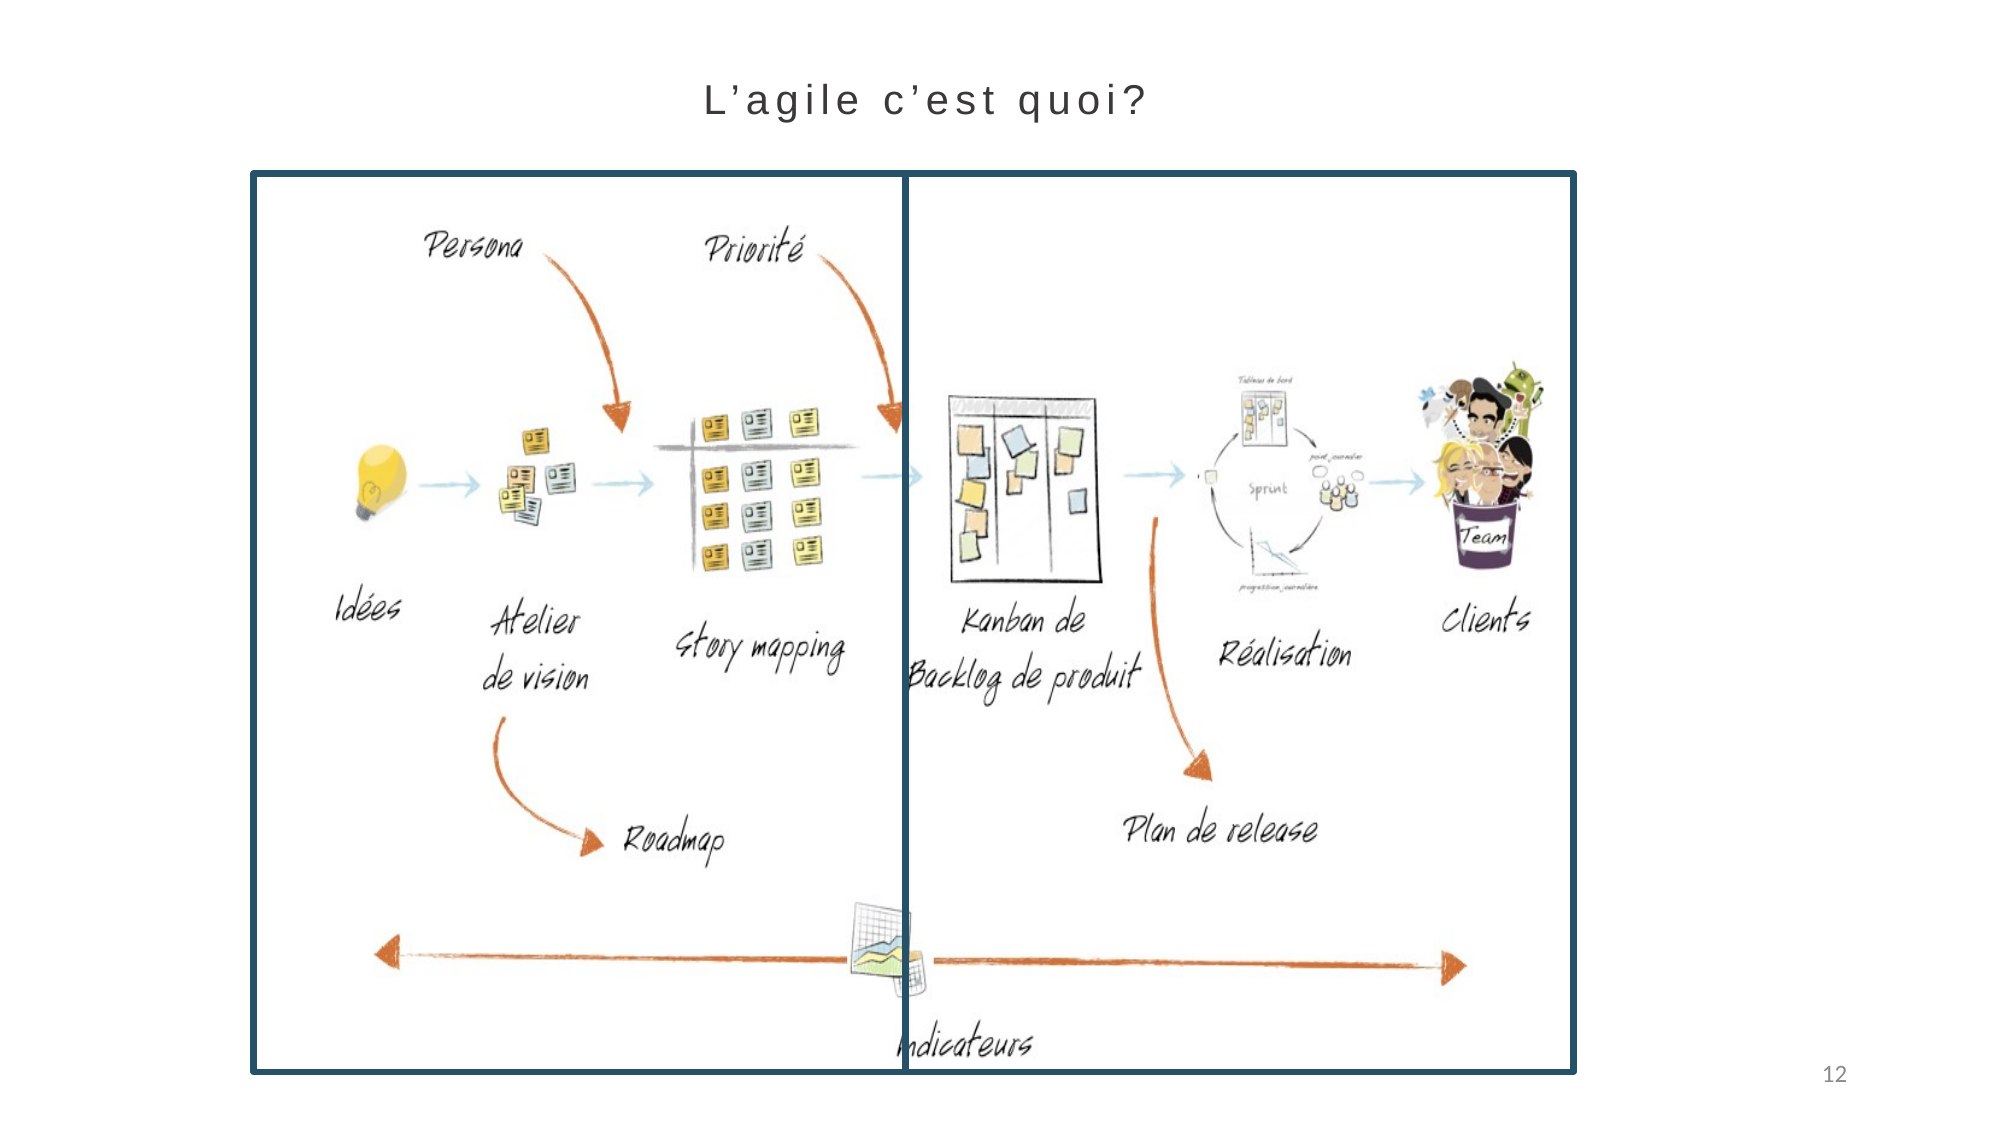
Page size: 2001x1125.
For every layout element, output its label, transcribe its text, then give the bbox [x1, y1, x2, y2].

text_box [253, 173, 906, 1072]
slide_number 12 [1412, 1042, 1863, 1103]
text_box [906, 173, 1574, 1072]
text_box L’agile c’est quoi? [224, 71, 1625, 134]
